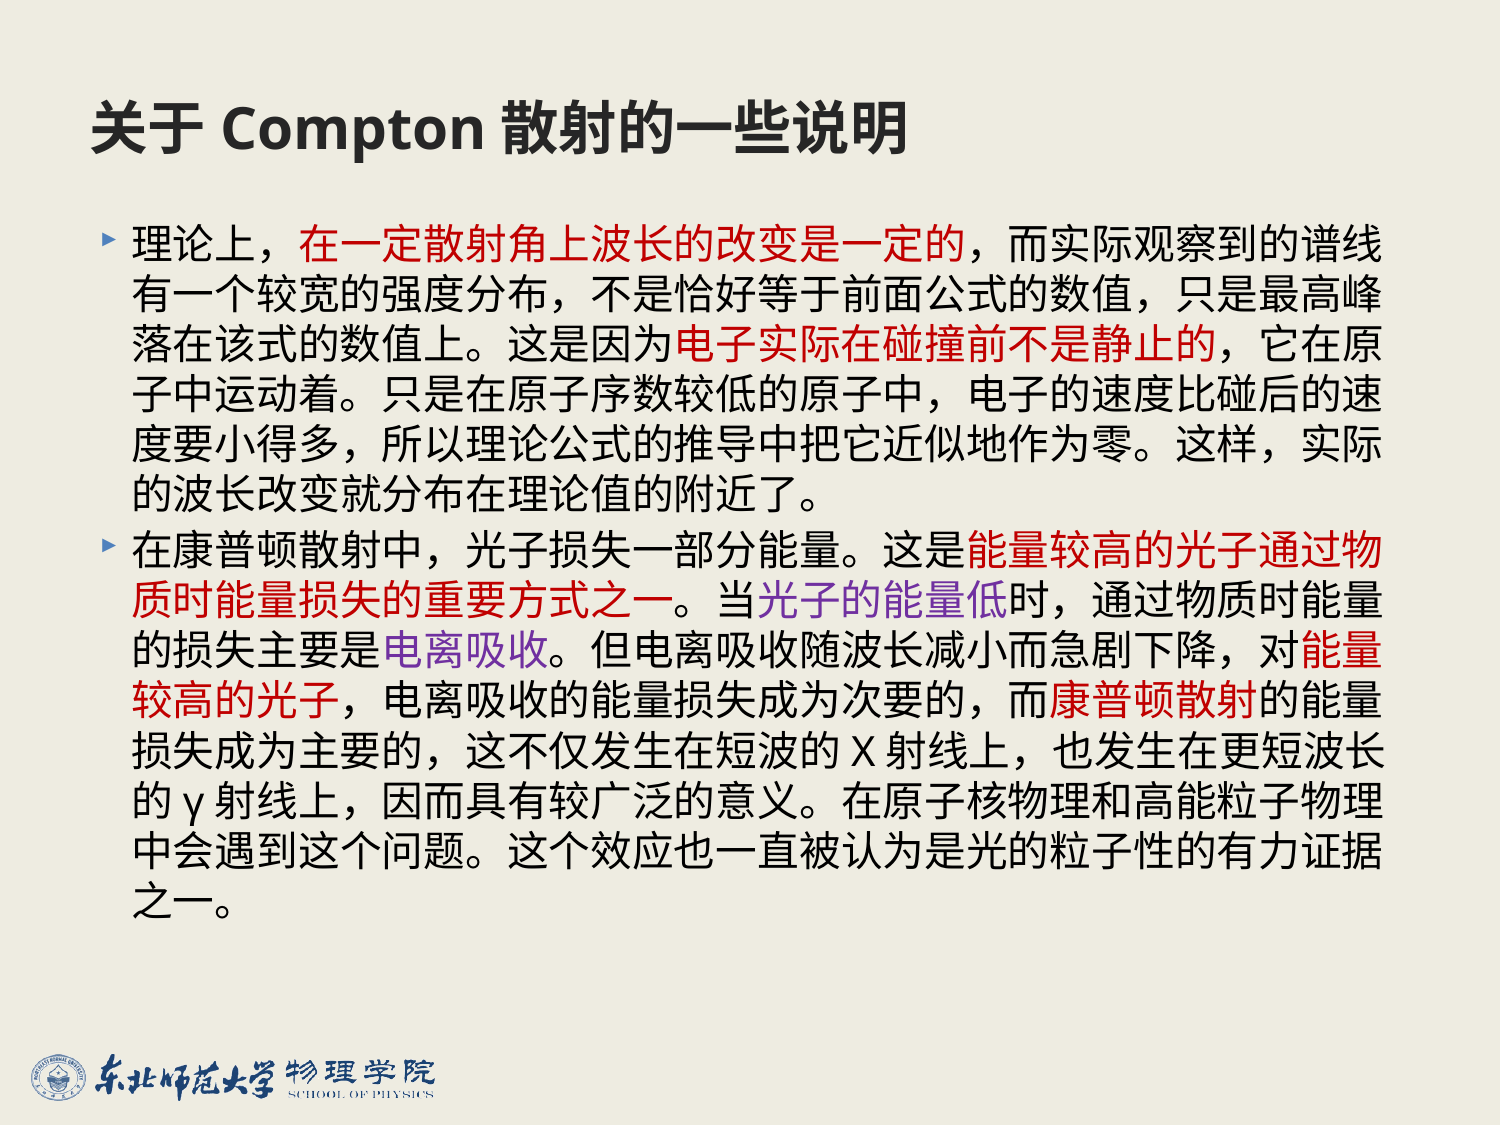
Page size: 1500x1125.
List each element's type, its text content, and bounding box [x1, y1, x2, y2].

title 关于Compton散射的一些说明 [75, 45, 1425, 209]
list 理论上，在一定散射角上波长的改变是一定的，而实际观察到的谱线有一个较宽的强度分布，不是恰好等于前面公式的数值，只是最高峰落在该式的数值上。这是因为电子实际在碰撞前不是静止的，它在原子中运动着。只是在原子序数较低的原子中，电子的速度比碰后的速度要小得多，所以理论公式的推导中把它近似地作为零。这样，实际的波长改变就分布在理论值的附近了。 在康普顿散射中，光子损失一部分能量。这是能量较高的光子通过物质时能量损失的重要方式之一。当光子的能量低时，通过物质时能量的损失主要是电离吸收。但电离吸收随波长减小而急剧下降，对能量较高的光子，电离吸收的能量损失成为次要的，而康普顿散射的能量损失成为主要的，这不仅发生在短波的X射线上，也发生在更短波长的γ射线上，因而具有较广泛的意义。在原子核物理和高能粒子物理中会遇到这个问题。这个效应也一直被认为是光的粒子性的有力证据之一。 [71, 210, 1422, 953]
picture [20, 1054, 440, 1101]
